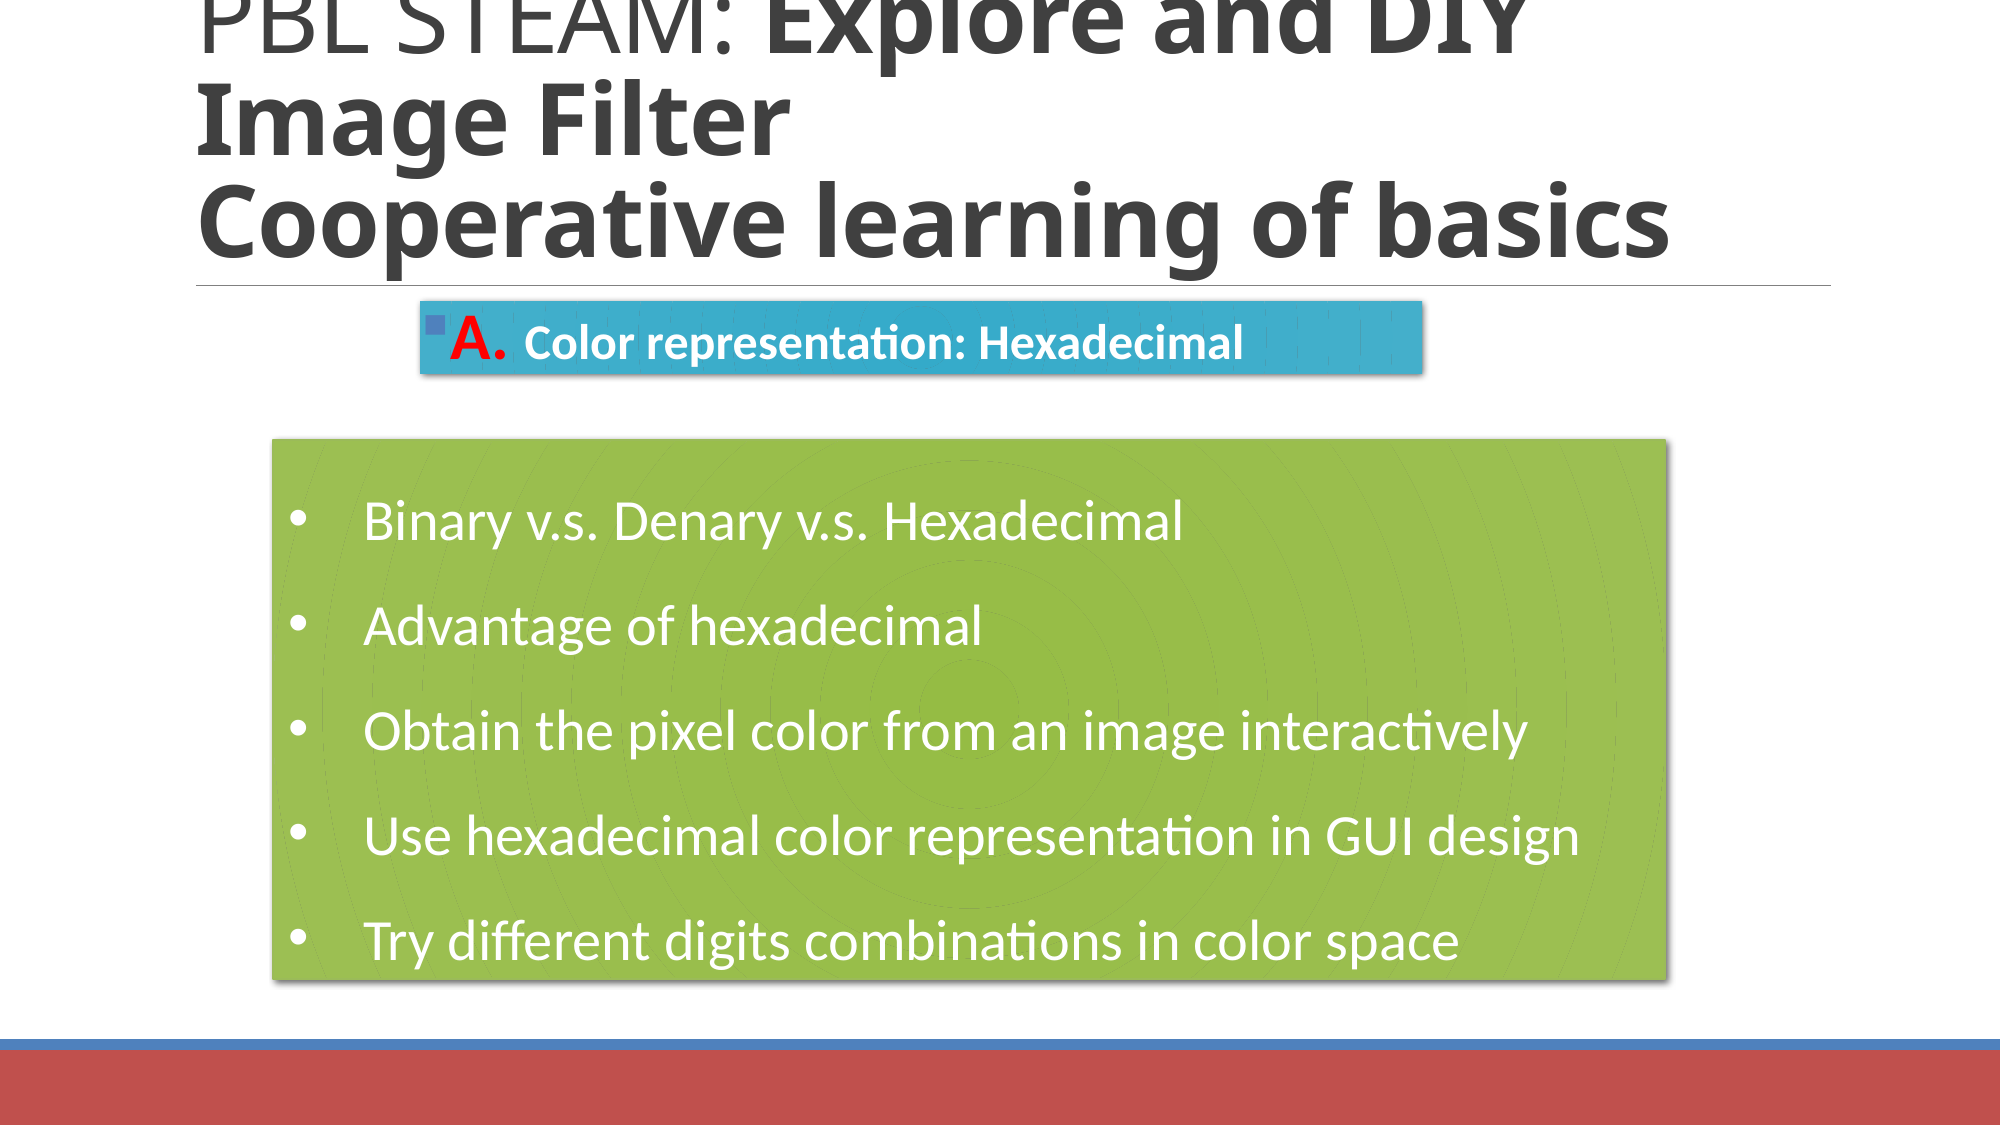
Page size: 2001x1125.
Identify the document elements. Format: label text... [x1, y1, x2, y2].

text_box A. Color representation: Hexadecimal [420, 301, 1423, 374]
title PBL STEAM: Explore and DIY Image Filter Cooperative learning of basics [180, 47, 1830, 285]
text_box Binary v.s. Denary v.s. Hexadecimal Advantage of hexadecimal Obtain the pixel color from an image interactively Use hexadecimal color representation in GUI design Try different digits combinations in color space [272, 439, 1666, 980]
